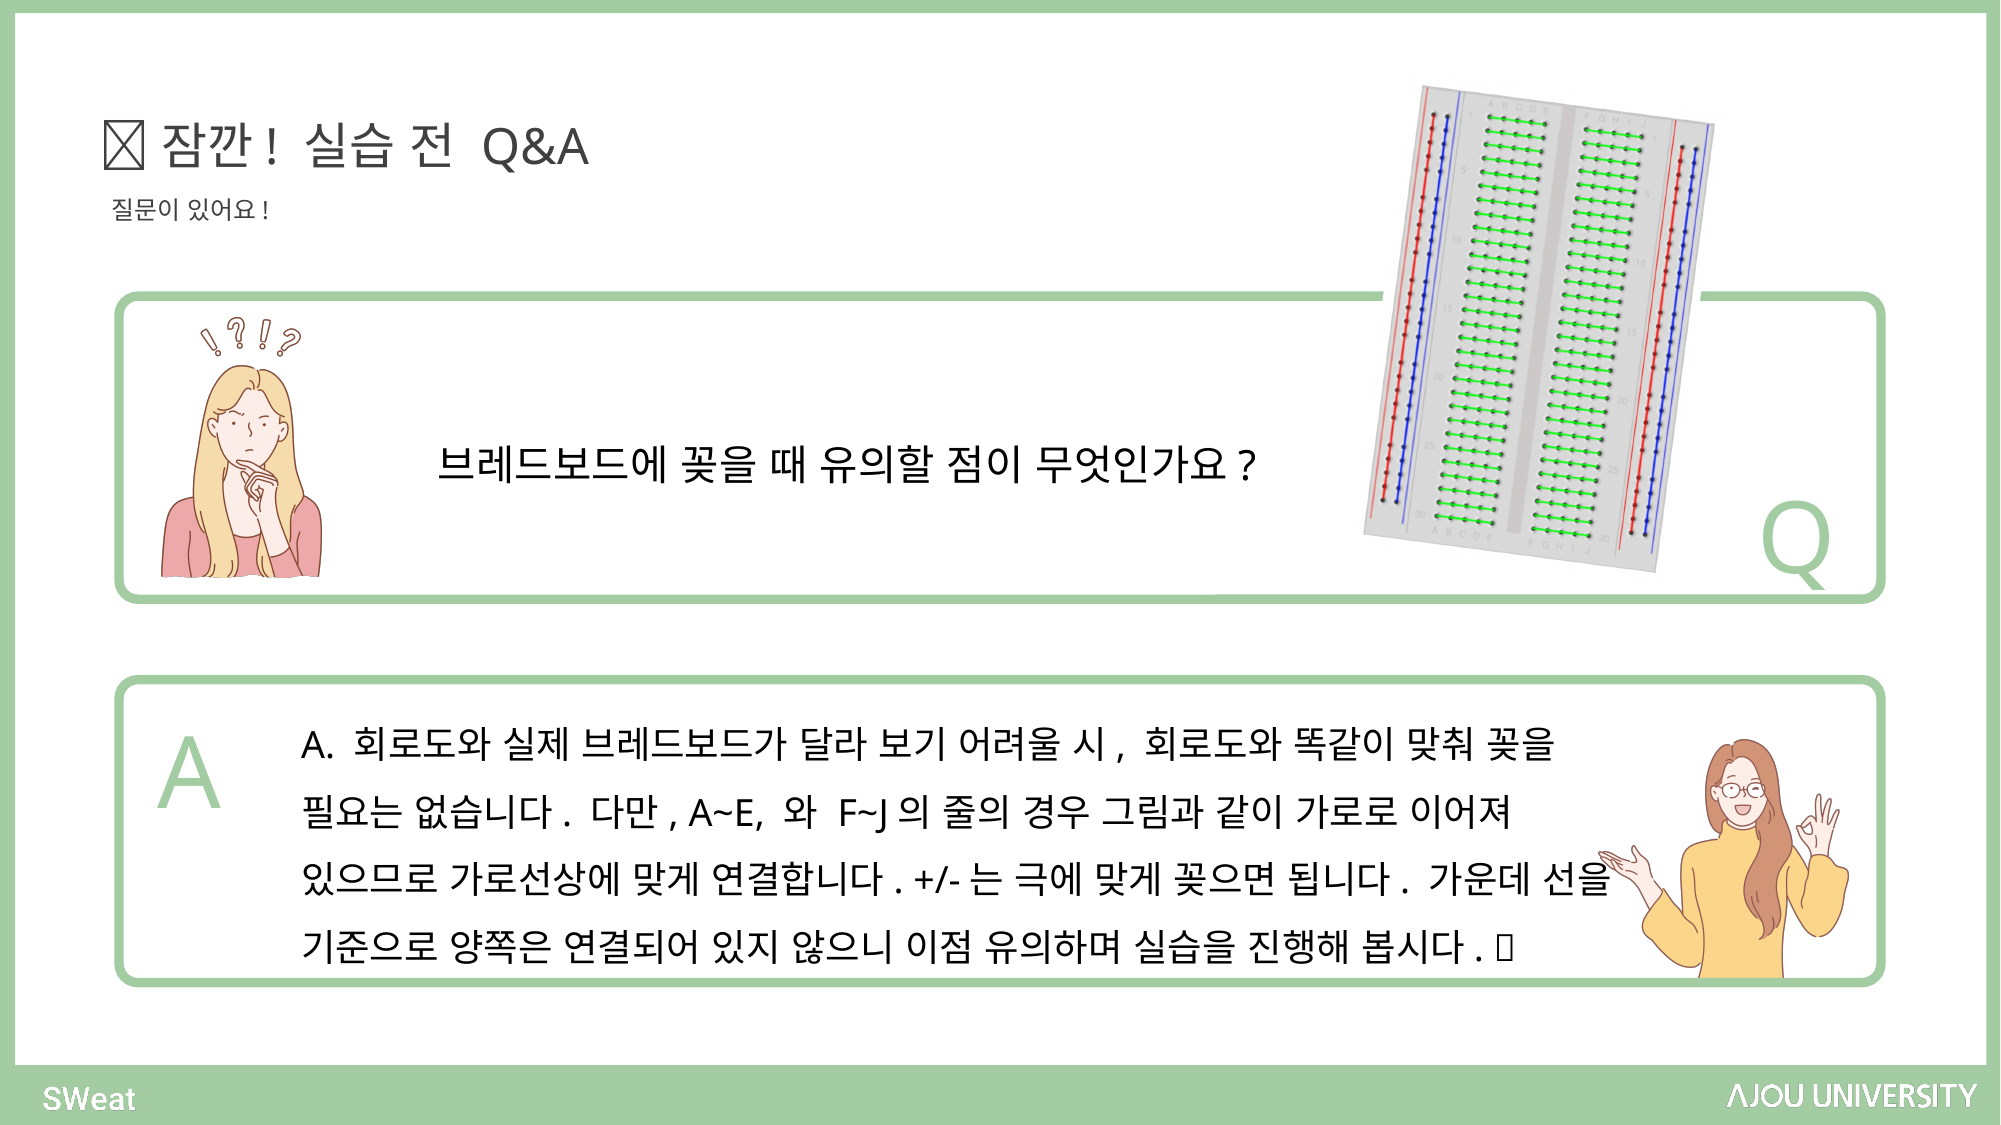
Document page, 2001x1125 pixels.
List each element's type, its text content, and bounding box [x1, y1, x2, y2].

picture [1726, 1084, 1978, 1108]
picture [22, 1069, 156, 1125]
picture [1597, 739, 1849, 983]
text_box [117, 678, 1883, 984]
text_box 🚨잠깐! 실습 전 Q&A [84, 107, 605, 183]
text_box 질문이 있어요! [96, 187, 284, 233]
text_box [1776, 295, 1883, 601]
text_box Q [1743, 466, 1851, 602]
text_box A [137, 701, 242, 837]
text_box A. 회로도와 실제 브레드보드가 달라 보기 어려울 시, 회로도와 똑같이 맞춰 꽂을 필요는 없습니다. 다만, A~E, 와 F~J의 줄의 경우 그림과 같이 가로로 이어져 있으므로 가로선상에 맞게 연결합니다. +/-는 극에 맞게 꽂으면 됩니다. 가운데 선을 기준으로 양쪽은 연결되어 있지 않으니 이점 유의하며 실습을 진행해 봅시다.  [286, 691, 1639, 976]
picture [1298, 71, 1776, 583]
picture [161, 317, 322, 578]
text_box [117, 295, 1743, 601]
text_box 브레드보드에 꽂을 때 유의할 점이 무엇인가요? [423, 406, 1341, 497]
